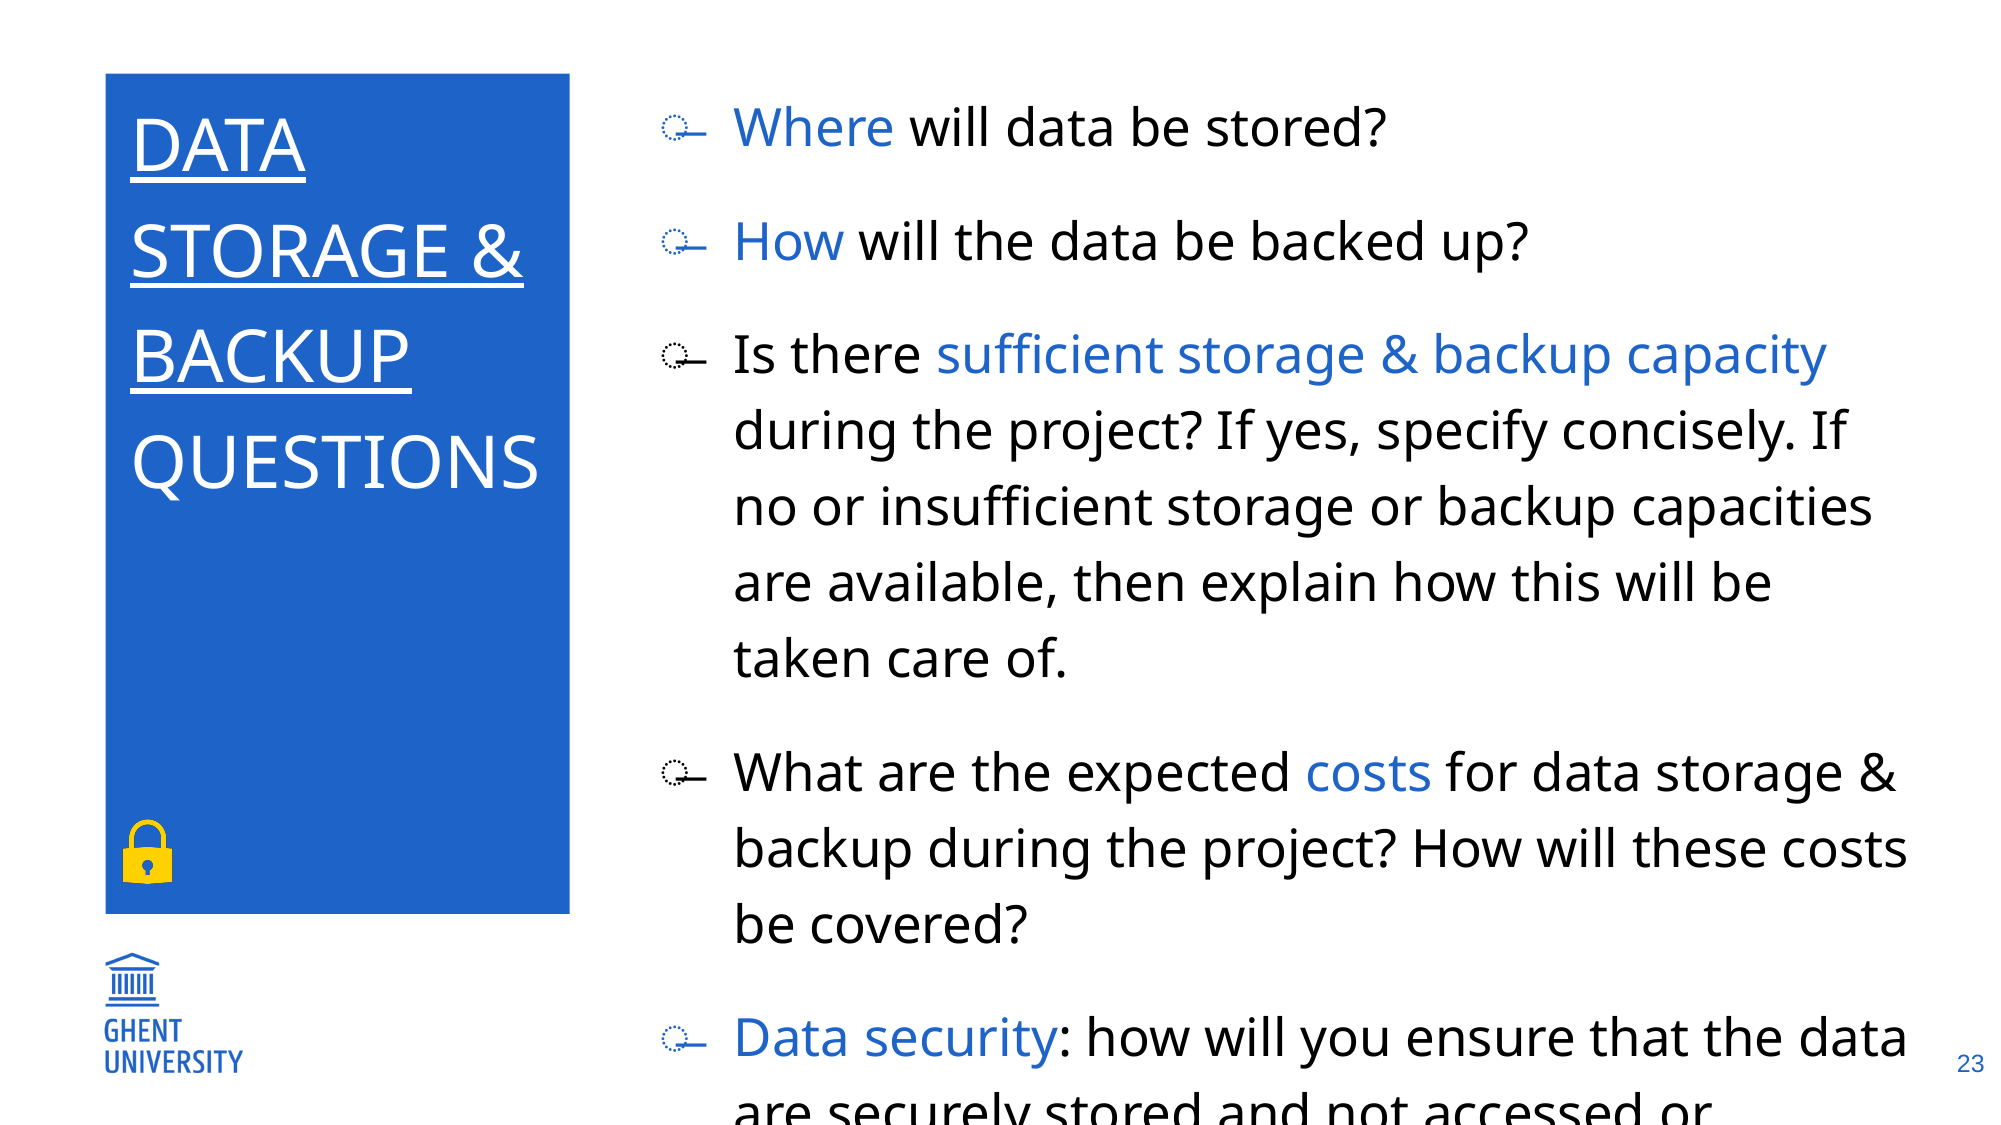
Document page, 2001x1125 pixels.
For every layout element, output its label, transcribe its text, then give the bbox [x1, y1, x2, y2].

picture [52, 912, 319, 1125]
slide_number 23 [1893, 1032, 2000, 1092]
text_box Where will data be stored? How will the data be backed up? Is there sufficient storage & backup capacity during the project? If yes, specify concisely. If no or insufficient storage or backup capacities are available, then explain how this will be taken care of. What are the expected costs for data storage & backup during the project? How will these costs be covered? Data security: how will you ensure that the data are securely stored and not accessed or modified by unauthorised persons? [631, 73, 1934, 914]
list Data storage & backup Questions [105, 73, 570, 914]
picture [105, 809, 190, 895]
